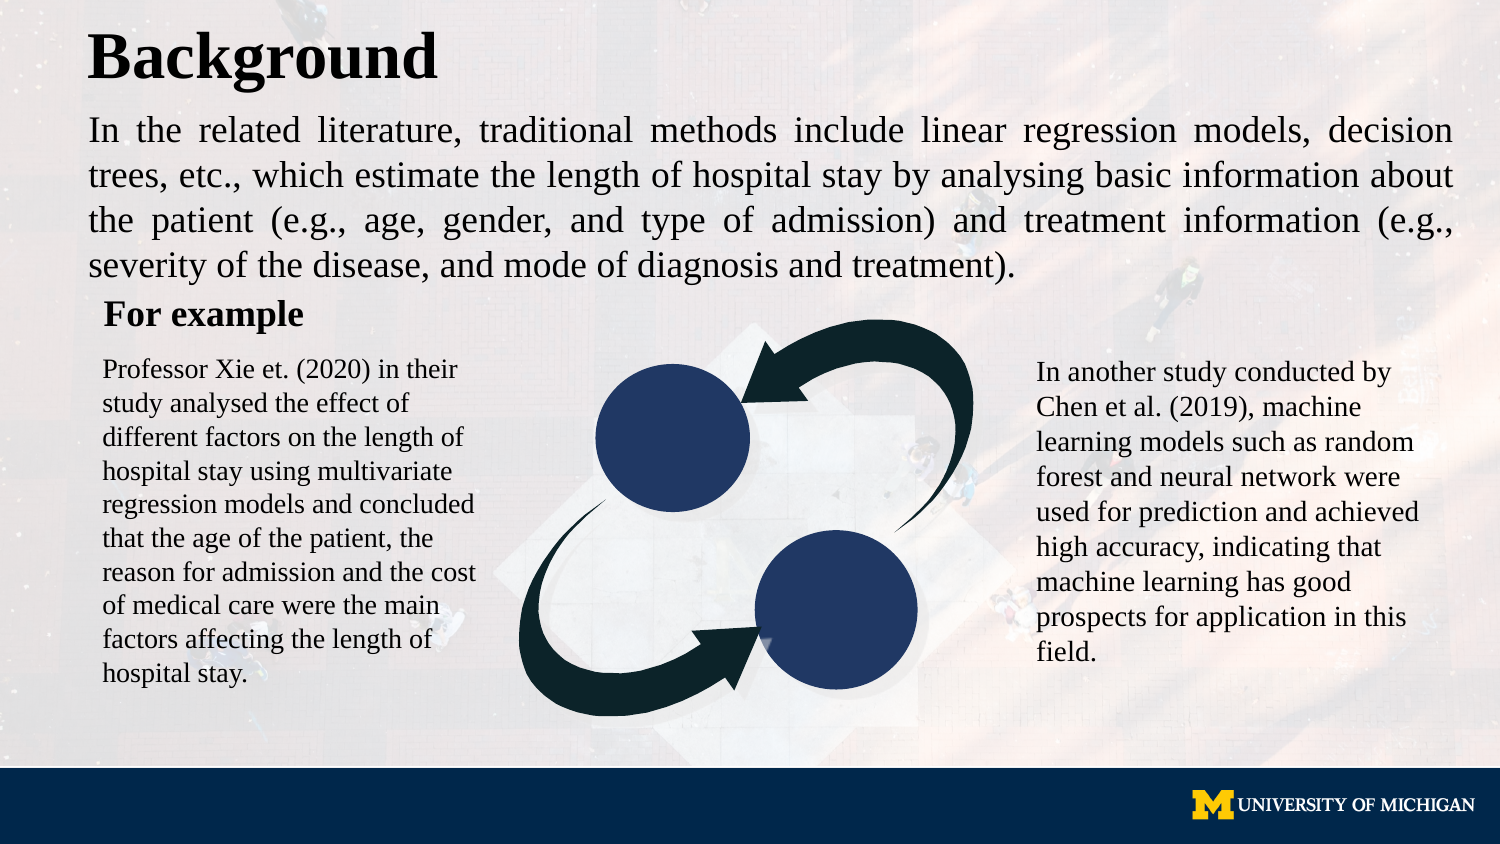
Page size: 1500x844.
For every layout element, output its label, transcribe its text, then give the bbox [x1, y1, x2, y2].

subtitle In the related literature, traditional methods include linear regression models, decision trees, etc., which estimate the length of hospital stay by analysing basic information about the patient (e.g., age, gender, and type of admission) and treatment information (e.g., severity of the disease, and mode of diagnosis and treatment). [73, 97, 1471, 290]
text_box In another study conducted by Chen et al. (2019), machine learning models such as random forest and neural network were used for prediction and achieved high accuracy, indicating that machine learning has good prospects for application in this field. [1021, 345, 1444, 675]
picture [0, 766, 1500, 844]
text_box For example [88, 281, 471, 342]
text_box [595, 363, 751, 513]
text_box [754, 530, 918, 690]
text_box [518, 499, 762, 717]
title Background [72, 13, 1367, 130]
text_box Professor Xie et. (2020) in their study analysed the effect of different factors on the length of hospital stay using multivariate regression models and concluded that the age of the patient, the reason for admission and the cost of medical care were the main factors affecting the length of hospital stay. [87, 343, 492, 696]
text_box [740, 319, 974, 533]
